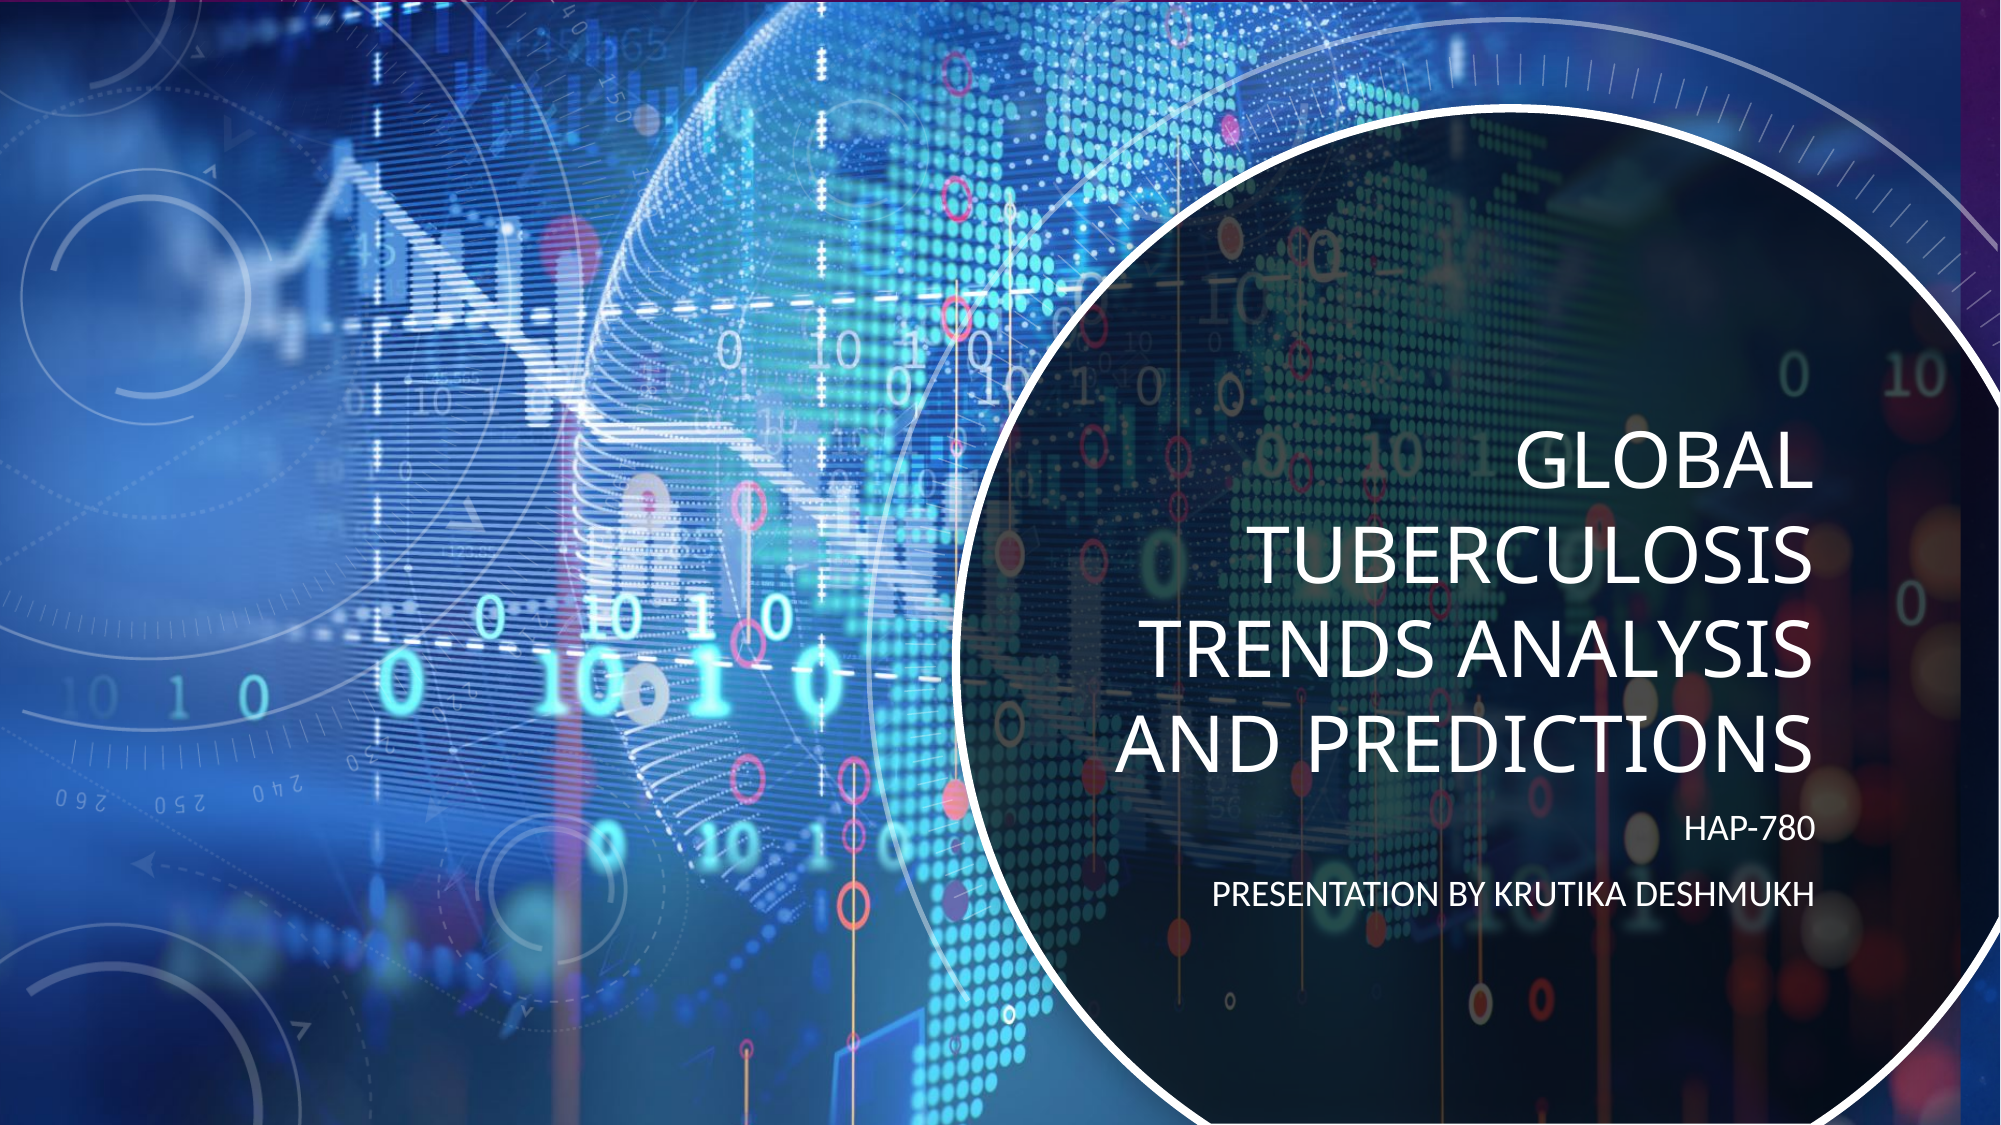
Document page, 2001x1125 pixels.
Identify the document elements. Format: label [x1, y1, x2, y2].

text_box [904, 54, 2000, 914]
picture [0, 0, 2001, 1125]
